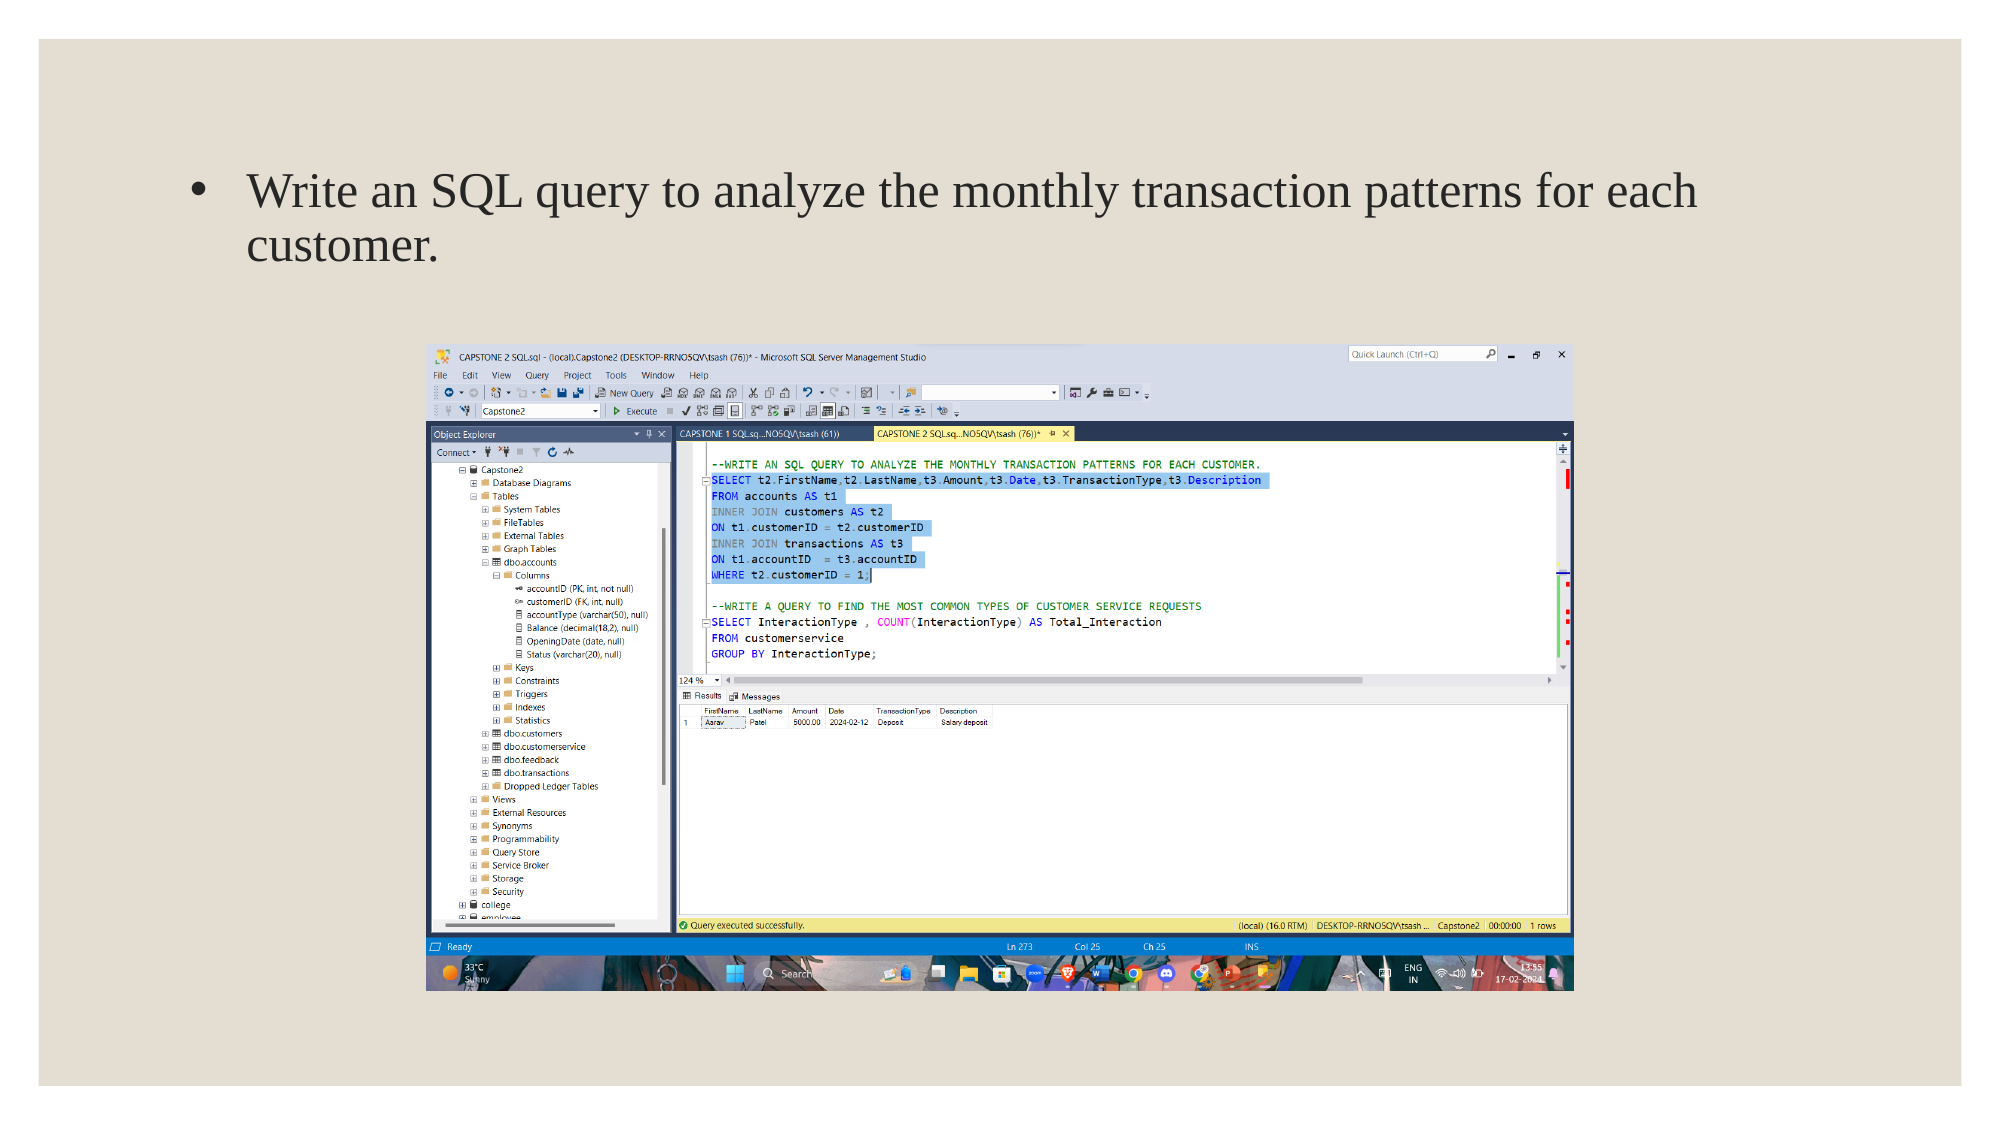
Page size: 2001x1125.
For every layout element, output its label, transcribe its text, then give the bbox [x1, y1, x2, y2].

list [426, 345, 1574, 991]
title Write an SQL query to analyze the monthly transaction patterns for each customer. [174, 105, 1825, 331]
